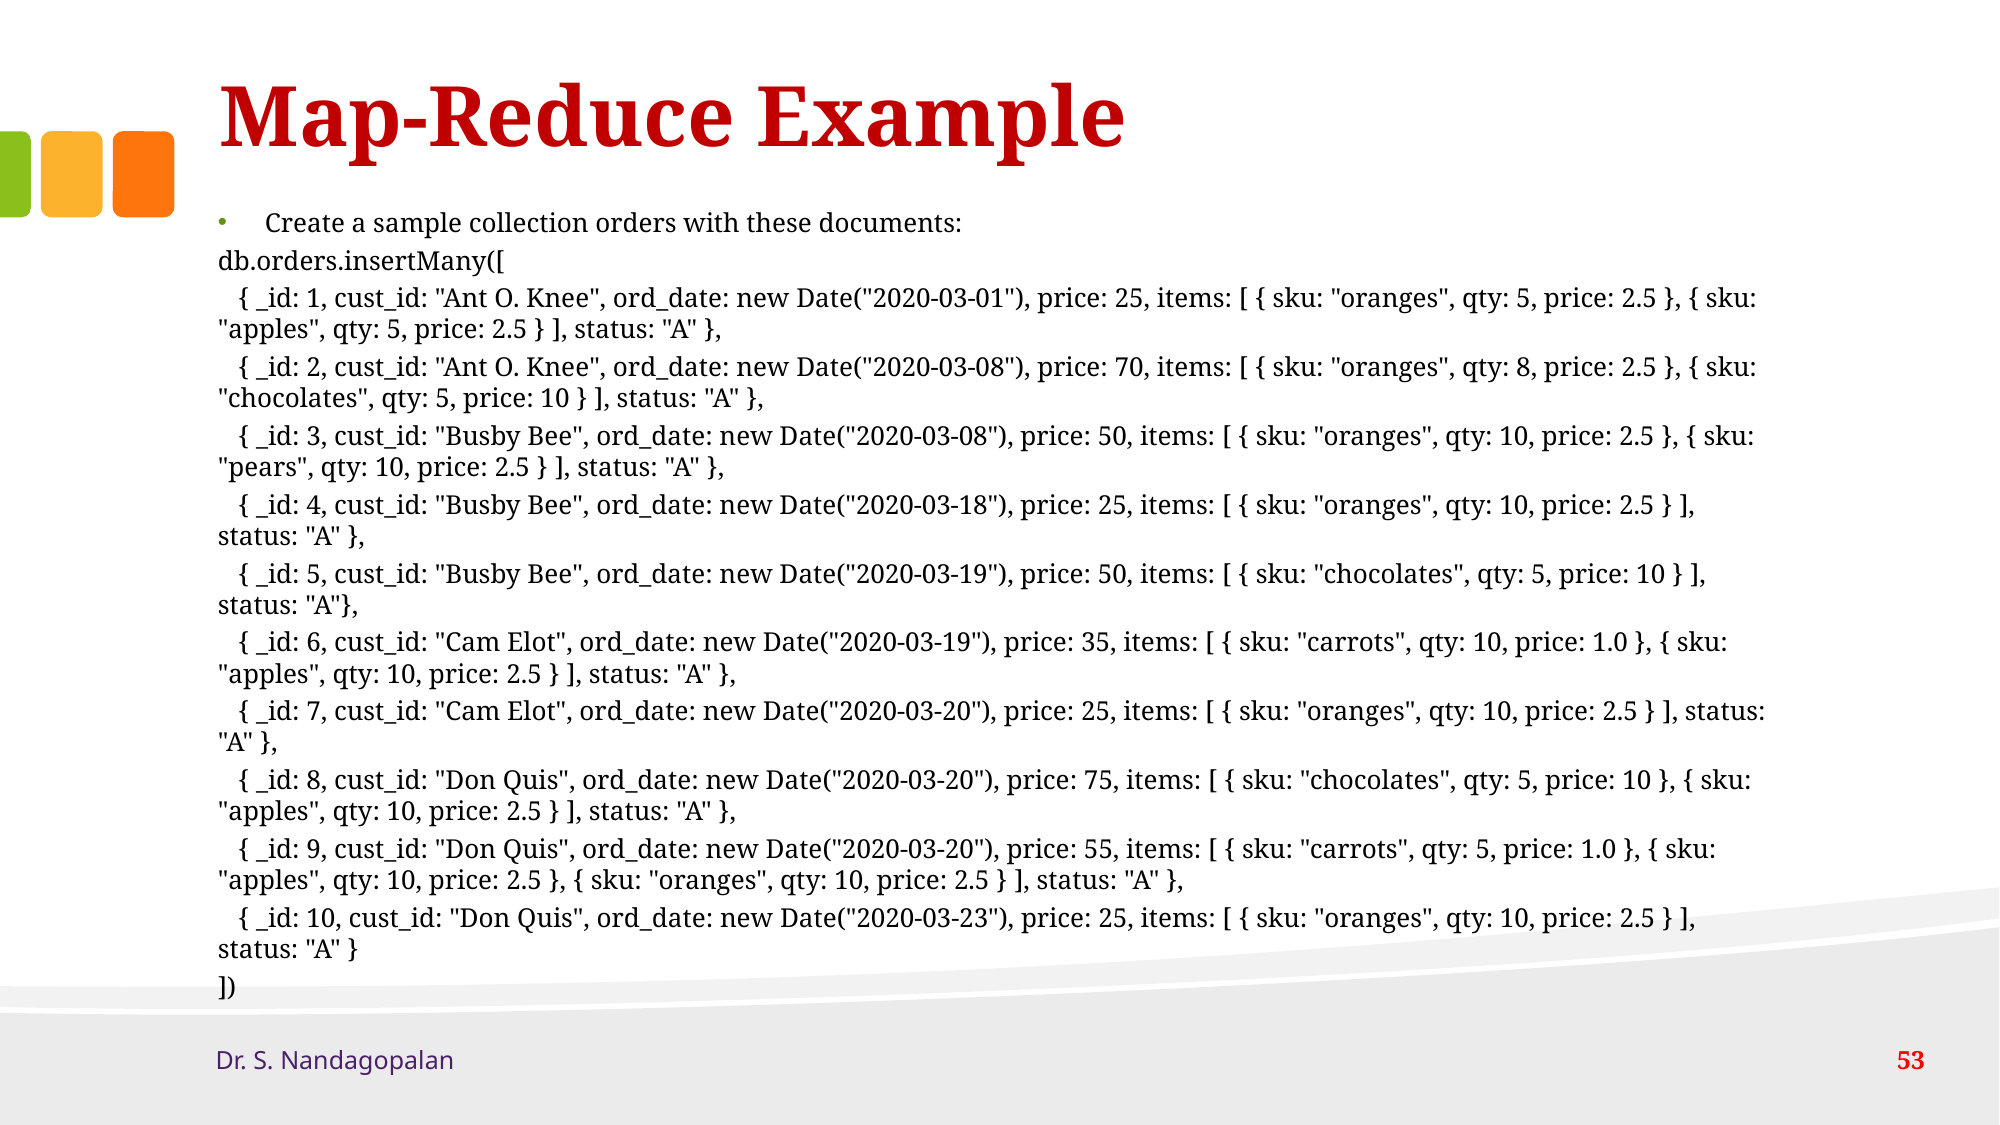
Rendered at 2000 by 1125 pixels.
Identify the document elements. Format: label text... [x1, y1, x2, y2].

slide_number 53 [1811, 1046, 1946, 1077]
list Create a sample collection orders with these documents: db.orders.insertMany([ { _id: 1, cust_id: "Ant O. Knee", ord_date: new Date("2020-03-01"), price: 25, items: [ { sku: "oranges", qty: 5, price: 2.5 }, { sku: "apples", qty: 5, price: 2.5 } ], status: "A" }, { _id: 2, cust_id: "Ant O. Knee", ord_date: new Date("2020-03-08"), price: 70, items: [ { sku: "oranges", qty: 8, price: 2.5 }, { sku: "chocolates", qty: 5, price: 10 } ], status: "A" }, { _id: 3, cust_id: "Busby Bee", ord_date: new Date("2020-03-08"), price: 50, items: [ { sku: "oranges", qty: 10, price: 2.5 }, { sku: "pears", qty: 10, price: 2.5 } ], status: "A" }, { _id: 4, cust_id: "Busby Bee", ord_date: new Date("2020-03-18"), price: 25, items: [ { sku: "oranges", qty: 10, price: 2.5 } ], status: "A" }, { _id: 5, cust_id: "Busby Bee", ord_date: new Date("2020-03-19"), price: 50, items: [ { sku: "chocolates", qty: 5, price: 10 } ], status: "A"}, { _id: 6, cust_id: "Cam Elot", ord_date: new Date("2020-03-19"), price: 35, items: [ { sku: "carrots", qty: 10, price: 1.0 }, { sku: "apples", qty: 10, price: 2.5 } ], status: "A" }, { _id: 7, cust_id: "Cam Elot", ord_date: new Date("2020-03-20"), price: 25, items: [ { sku: "oranges", qty: 10, price: 2.5 } ], status: "A" }, { _id: 8, cust_id: "Don Quis", ord_date: new Date("2020-03-20"), price: 75, items: [ { sku: "chocolates", qty: 5, price: 10 }, { sku: "apples", qty: 10, price: 2.5 } ], status: "A" }, { _id: 9, cust_id: "Don Quis", ord_date: new Date("2020-03-20"), price: 55, items: [ { sku: "carrots", qty: 5, price: 1.0 }, { sku: "apples", qty: 10, price: 2.5 }, { sku: "oranges", qty: 10, price: 2.5 } ], status: "A" }, { _id: 10, cust_id: "Don Quis", ord_date: new Date("2020-03-23"), price: 25, items: [ { sku: "oranges", qty: 10, price: 2.5 } ], status: "A" } ]) [197, 196, 1798, 1024]
title Map-Reduce Example [199, 24, 1800, 173]
footer Dr. S. Nandagopalan [195, 1046, 1556, 1077]
